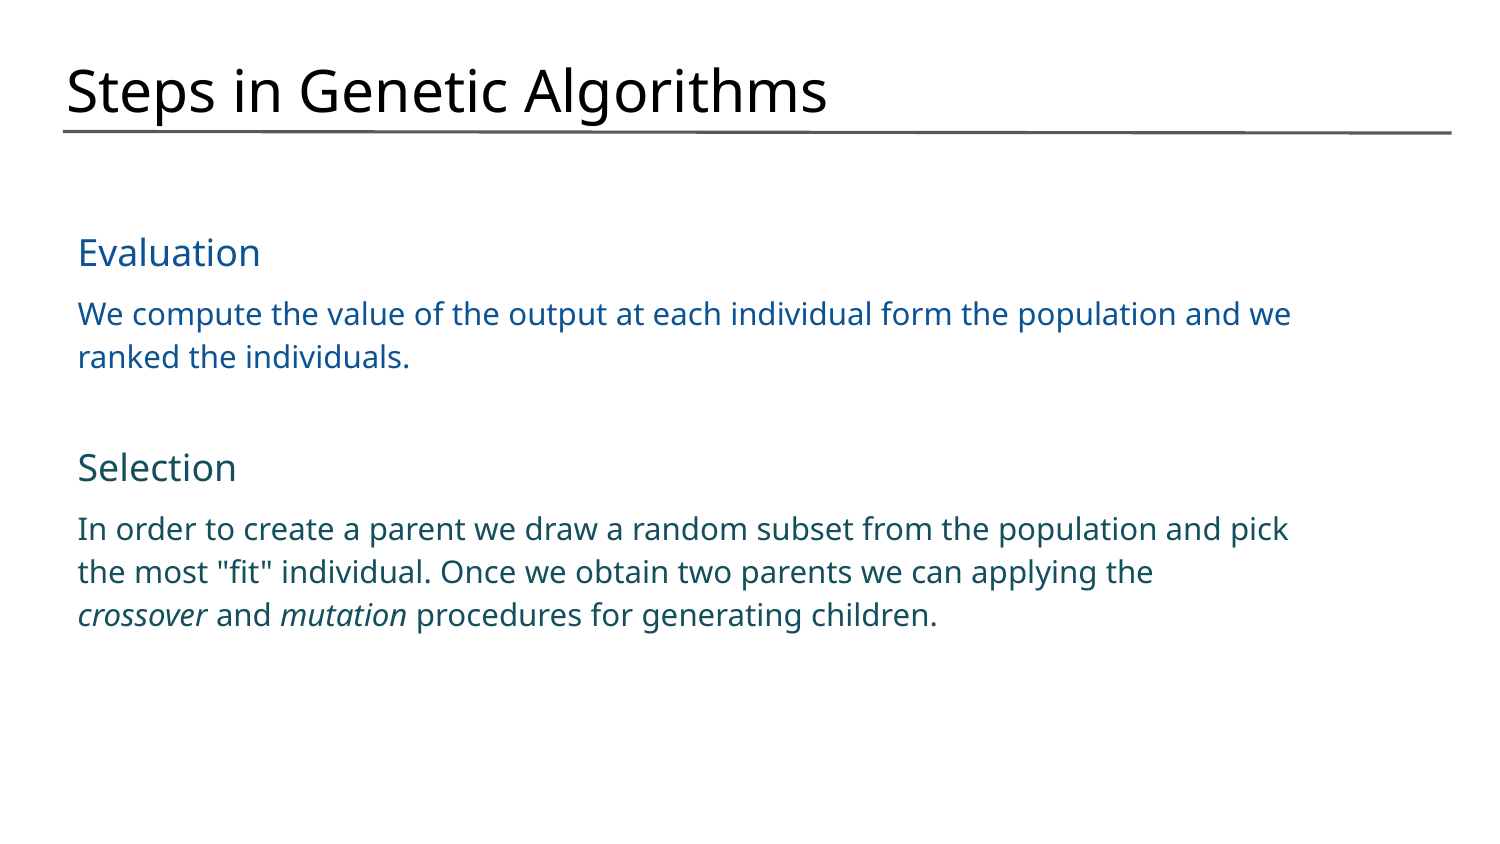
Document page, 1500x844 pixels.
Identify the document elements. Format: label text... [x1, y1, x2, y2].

text_box Selection In order to create a parent we draw a random subset from the population and pick the most "fit" individual. Once we obtain two parents we can applying the crossover and mutation procedures for generating children. [62, 421, 1307, 648]
title Steps in Genetic Algorithms [51, 39, 1449, 134]
text_box Evaluation We compute the value of the output at each individual form the population and we ranked the individuals. [62, 207, 1354, 390]
